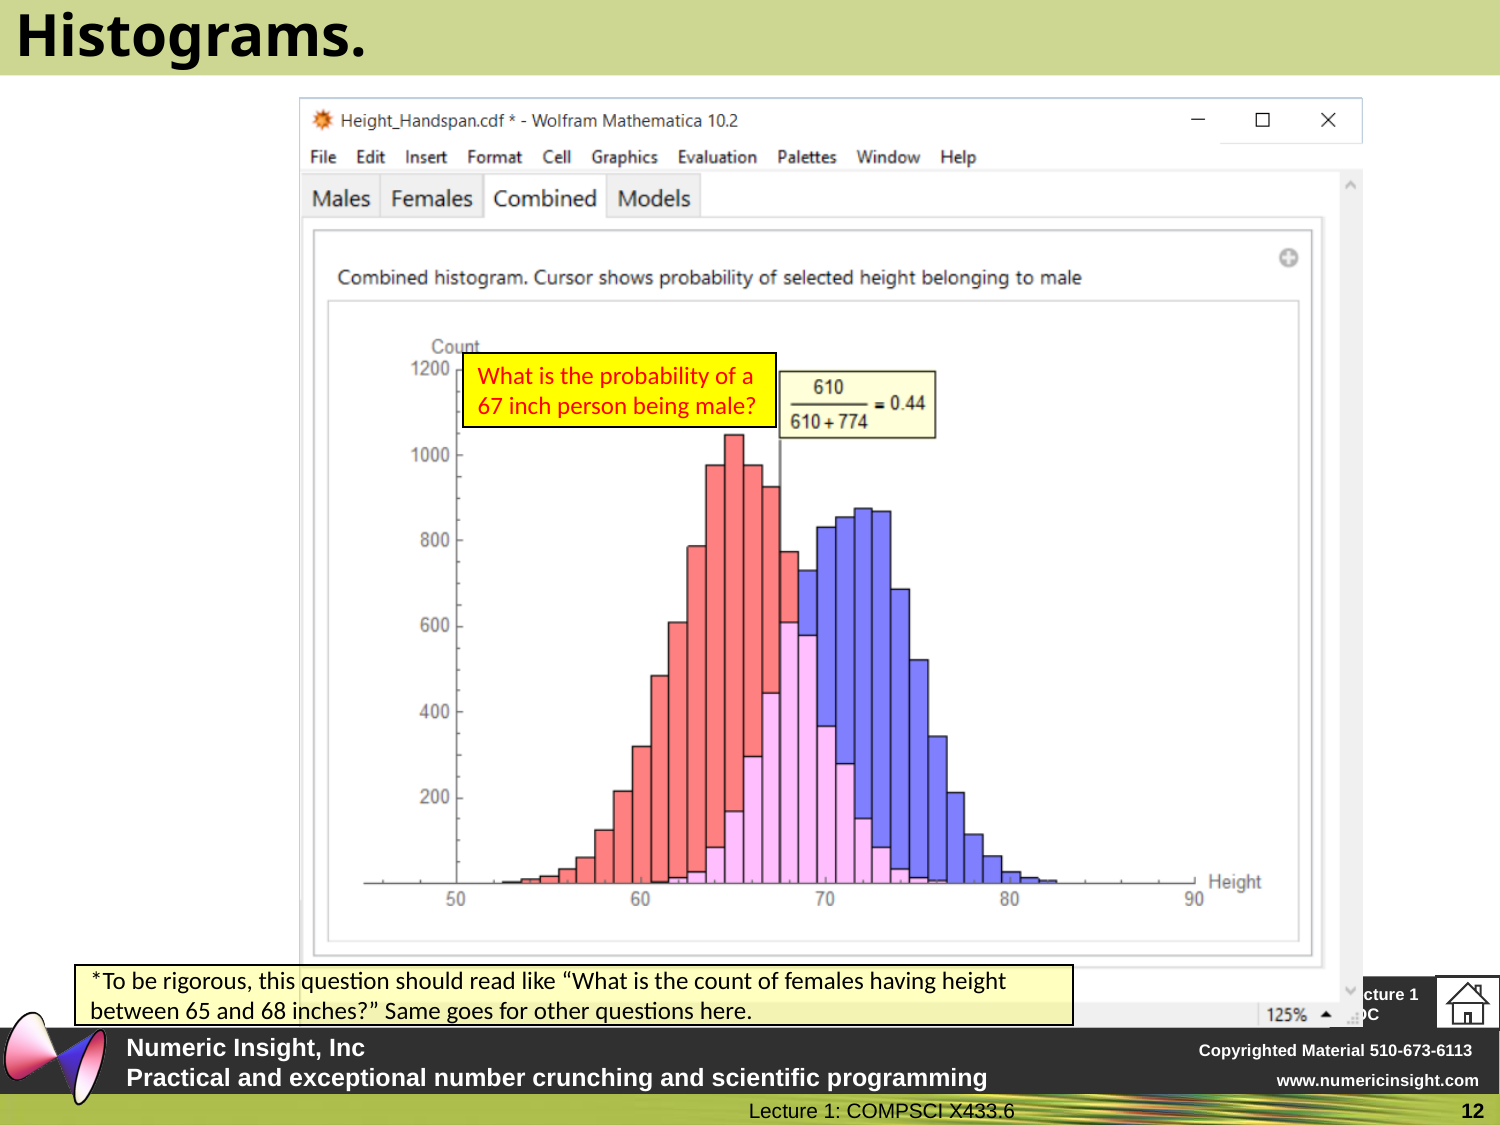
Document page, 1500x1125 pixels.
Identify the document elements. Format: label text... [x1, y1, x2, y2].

title Histograms. [0, 0, 1500, 76]
picture [0, 1007, 1500, 1125]
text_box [299, 98, 1363, 1027]
text_box *To be rigorous, this question should read like “What is the count of females having height between 65 and 68 inches?” Same goes for other questions here. [74, 964, 299, 1026]
